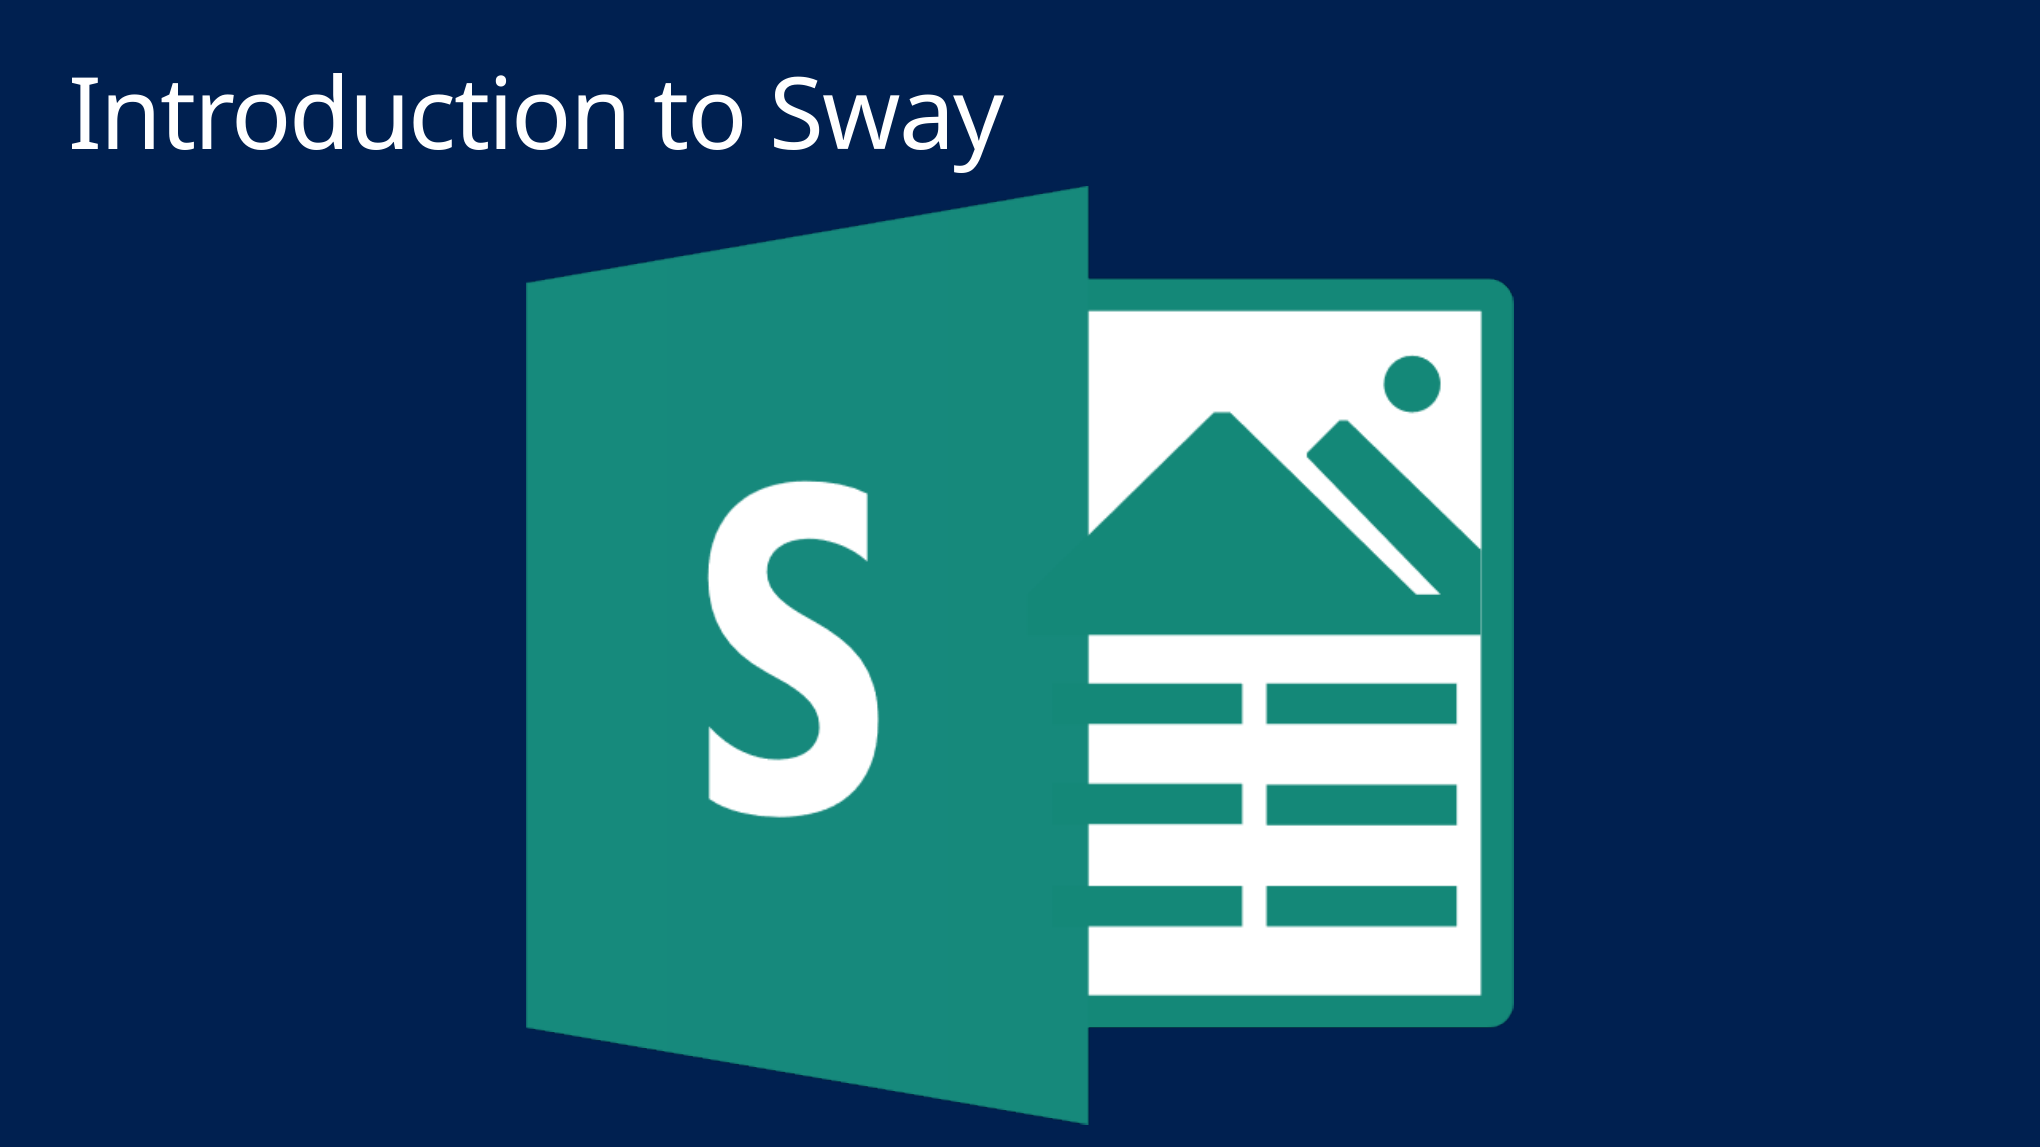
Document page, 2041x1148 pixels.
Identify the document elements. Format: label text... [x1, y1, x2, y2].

picture [525, 185, 1514, 1125]
title Introduction to Sway [45, 48, 1996, 199]
